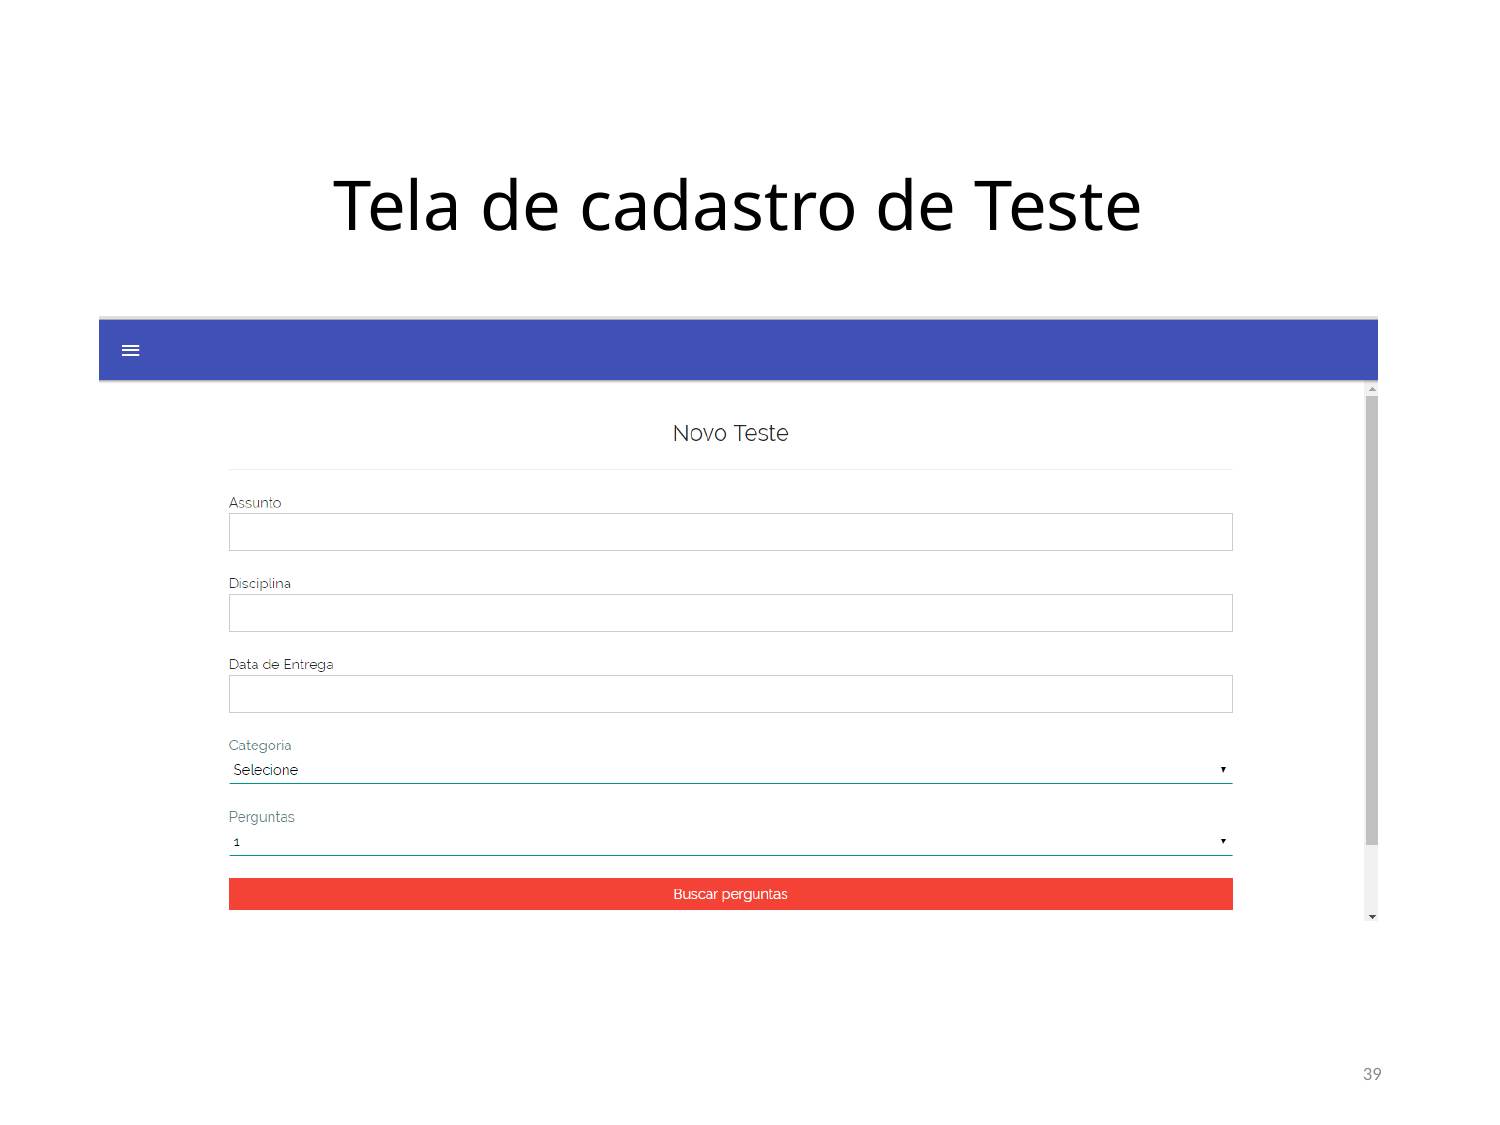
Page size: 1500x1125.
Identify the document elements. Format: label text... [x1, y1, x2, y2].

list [99, 316, 1378, 921]
slide_number 39 [1059, 1042, 1397, 1103]
title Tela de cadastro de Teste [99, 99, 1378, 316]
